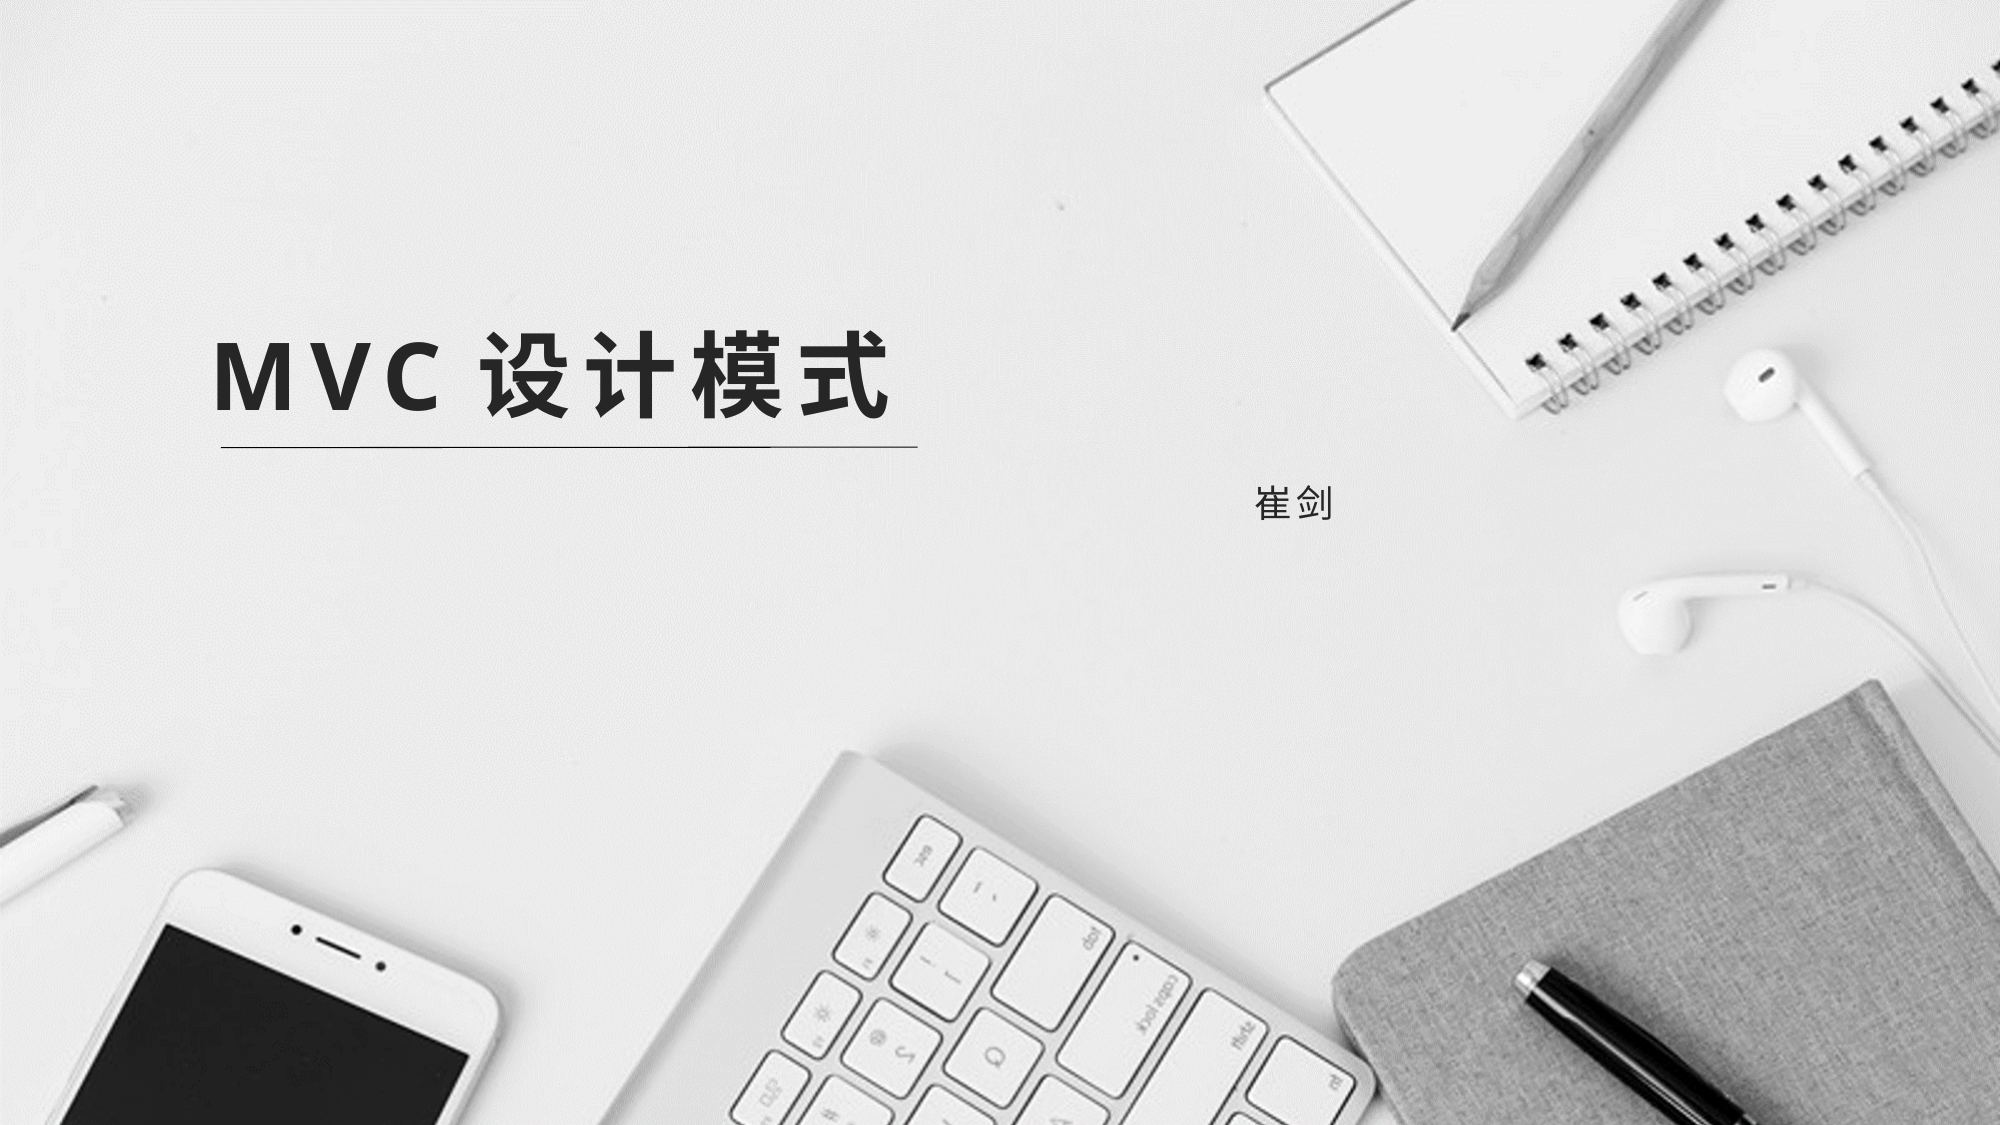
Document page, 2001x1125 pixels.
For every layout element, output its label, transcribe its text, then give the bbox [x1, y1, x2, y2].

subtitle 崔剑 [203, 472, 1349, 543]
picture [0, 0, 2000, 1125]
title MVC设计模式 [203, 227, 1349, 438]
